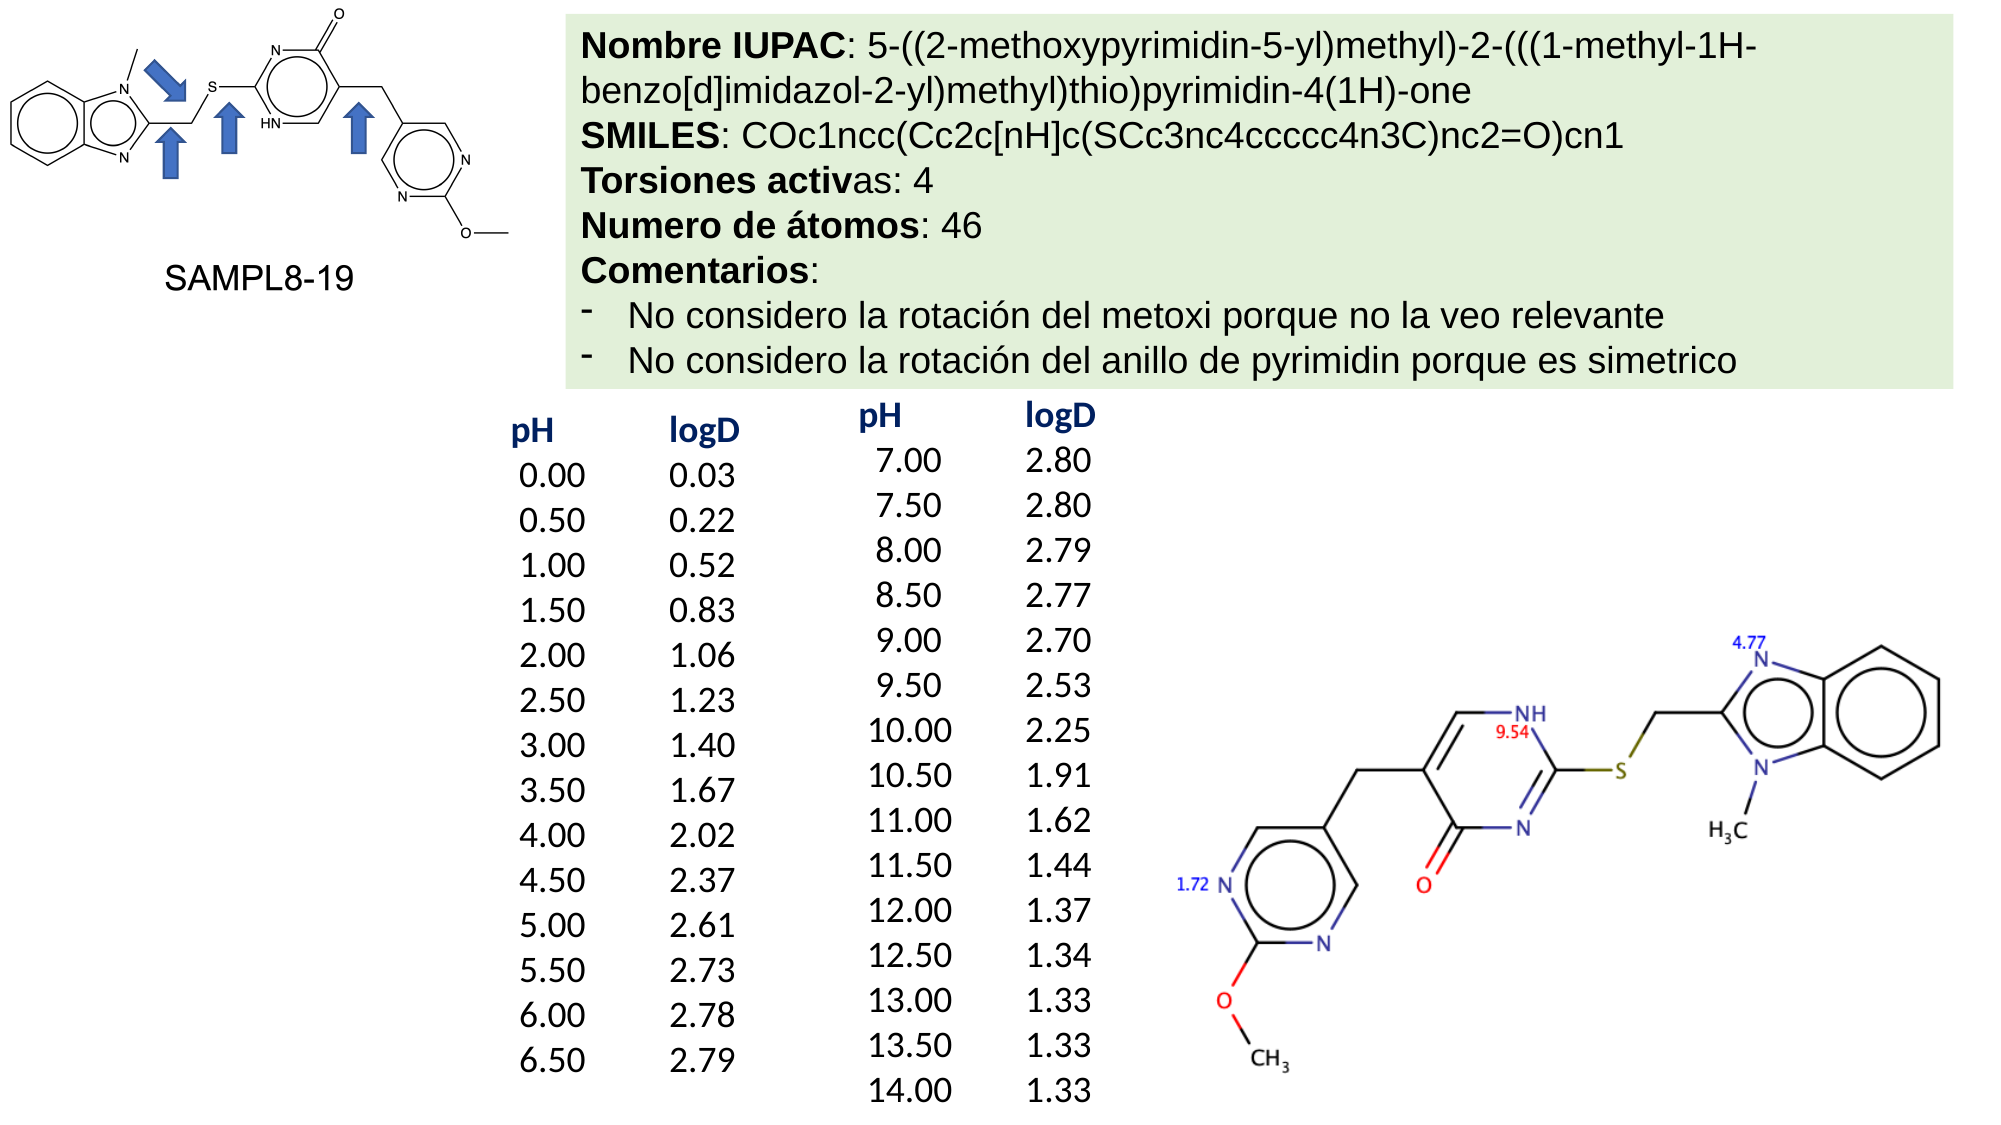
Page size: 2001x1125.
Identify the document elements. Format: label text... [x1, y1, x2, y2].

text_box pH logD 0.00 0.03 0.50 0.22 1.00 0.52 1.50 0.83 2.00 1.06 2.50 1.23 3.00 1.40 3.50 1.67 4.00 2.02 4.50 2.37 5.00 2.61 5.50 2.73 6.00 2.78 6.50 2.79 [487, 397, 843, 1088]
text_box pH logD 7.00 2.80 7.50 2.80 8.00 2.79 8.50 2.77 9.00 2.70 9.50 2.53 10.00 2.25 10.50 1.91 11.00 1.62 11.50 1.44 12.00 1.37 12.50 1.34 13.00 1.33 13.50 1.33 14.00 1.33 [843, 382, 1211, 1118]
text_box Nombre IUPAC: 5-((2-methoxypyrimidin-5-yl)methyl)-2-(((1-methyl-1H-benzo[d]imidazol-2-yl)methyl)thio)pyrimidin-4(1H)-one SMILES: COc1ncc(Cc2c[nH]c(SCc3nc4ccccc4n3C)nc2=O)cn1 Torsiones activas: 4 Numero de átomos: 46 Comentarios: No considero la rotación del metoxi porque no la veo relevante No considero la rotación del anillo de pyrimidin porque es simetrico [565, 13, 1954, 389]
picture [1159, 562, 1977, 1112]
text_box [0, 0, 521, 307]
